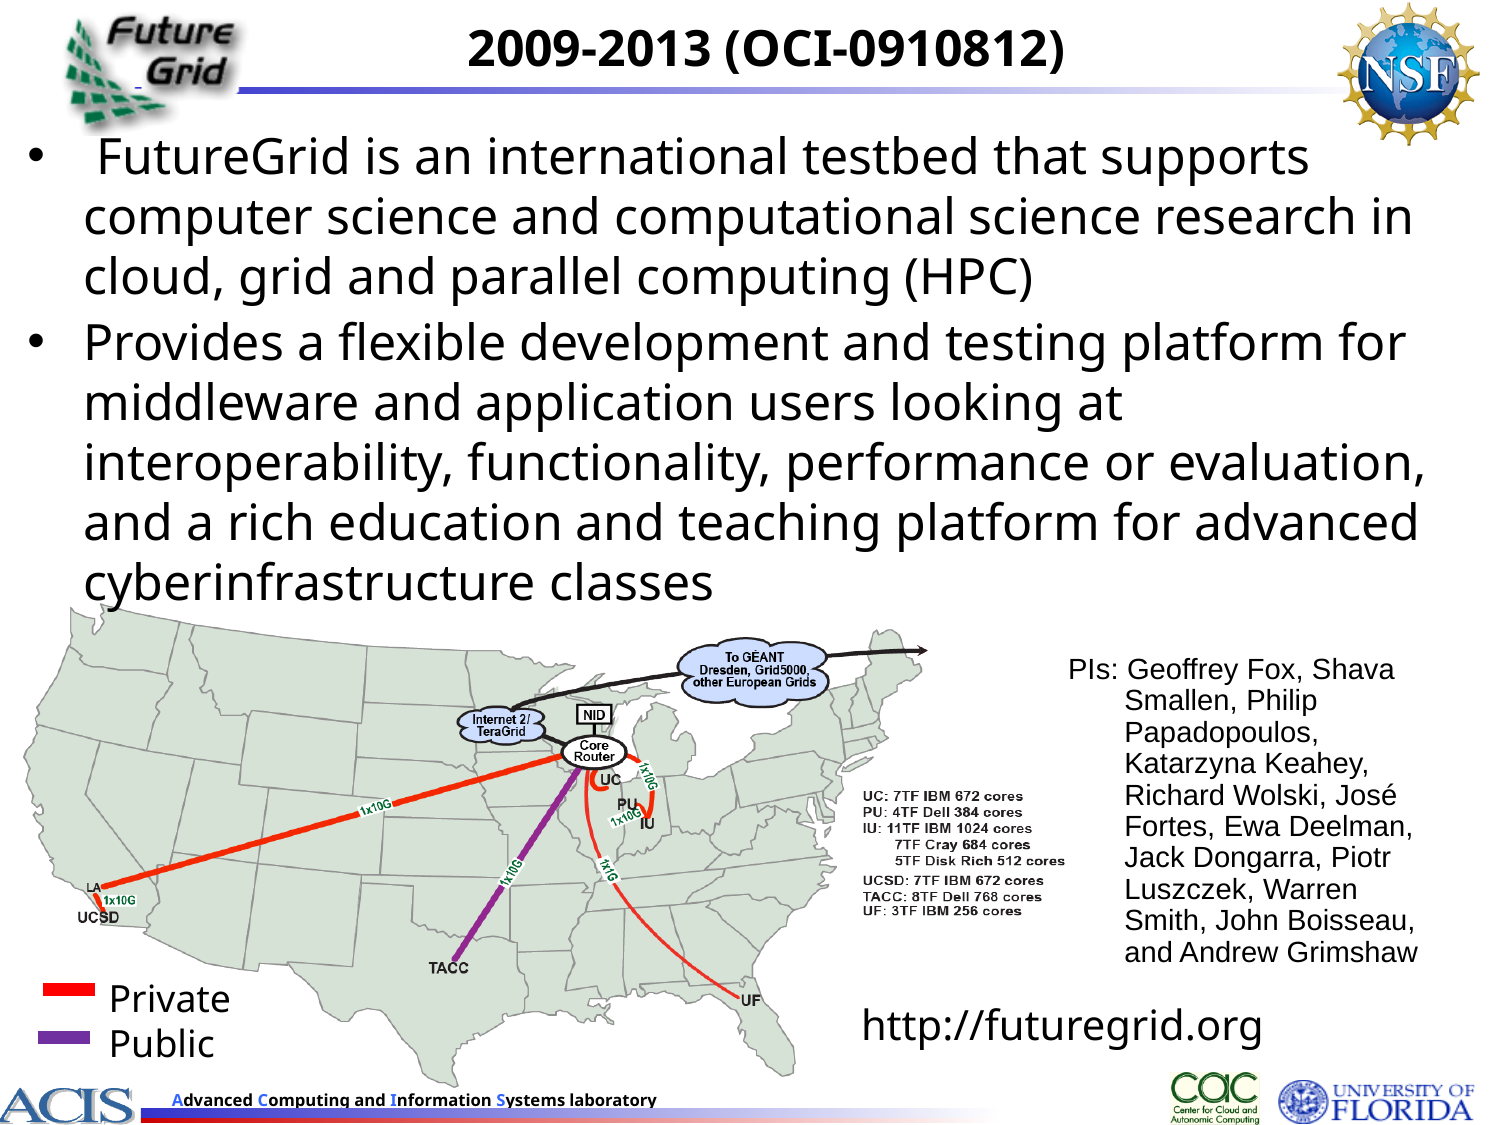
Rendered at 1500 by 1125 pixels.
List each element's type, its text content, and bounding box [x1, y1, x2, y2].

picture [0, 603, 1066, 1125]
picture [1170, 1072, 1260, 1125]
picture [1335, 0, 1482, 147]
text_box 2009-2013 (OCI-0910812) [452, 8, 1080, 84]
text_box FutureGrid is an international testbed that supports computer science and computational science research in cloud, grid and parallel computing (HPC) Provides a flexible development and testing platform for middleware and application users looking at interoperability, functionality, performance or evaluation, and a rich education and teaching platform for advanced cyberinfrastructure classes [12, 116, 1500, 618]
picture [47, 0, 251, 136]
list PIs: Geoffrey Fox, Shava Smallen, Philip Papadopoulos, Katarzyna Keahey, Richard Wolski, José Fortes, Ewa Deelman, Jack Dongarra, Piotr Luszczek, Warren Smith, John Boisseau, and Andrew Grimshaw [1070, 646, 1451, 1019]
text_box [37, 967, 219, 1038]
picture [1278, 1080, 1475, 1124]
text_box http://futuregrid.org [1070, 991, 1279, 1057]
